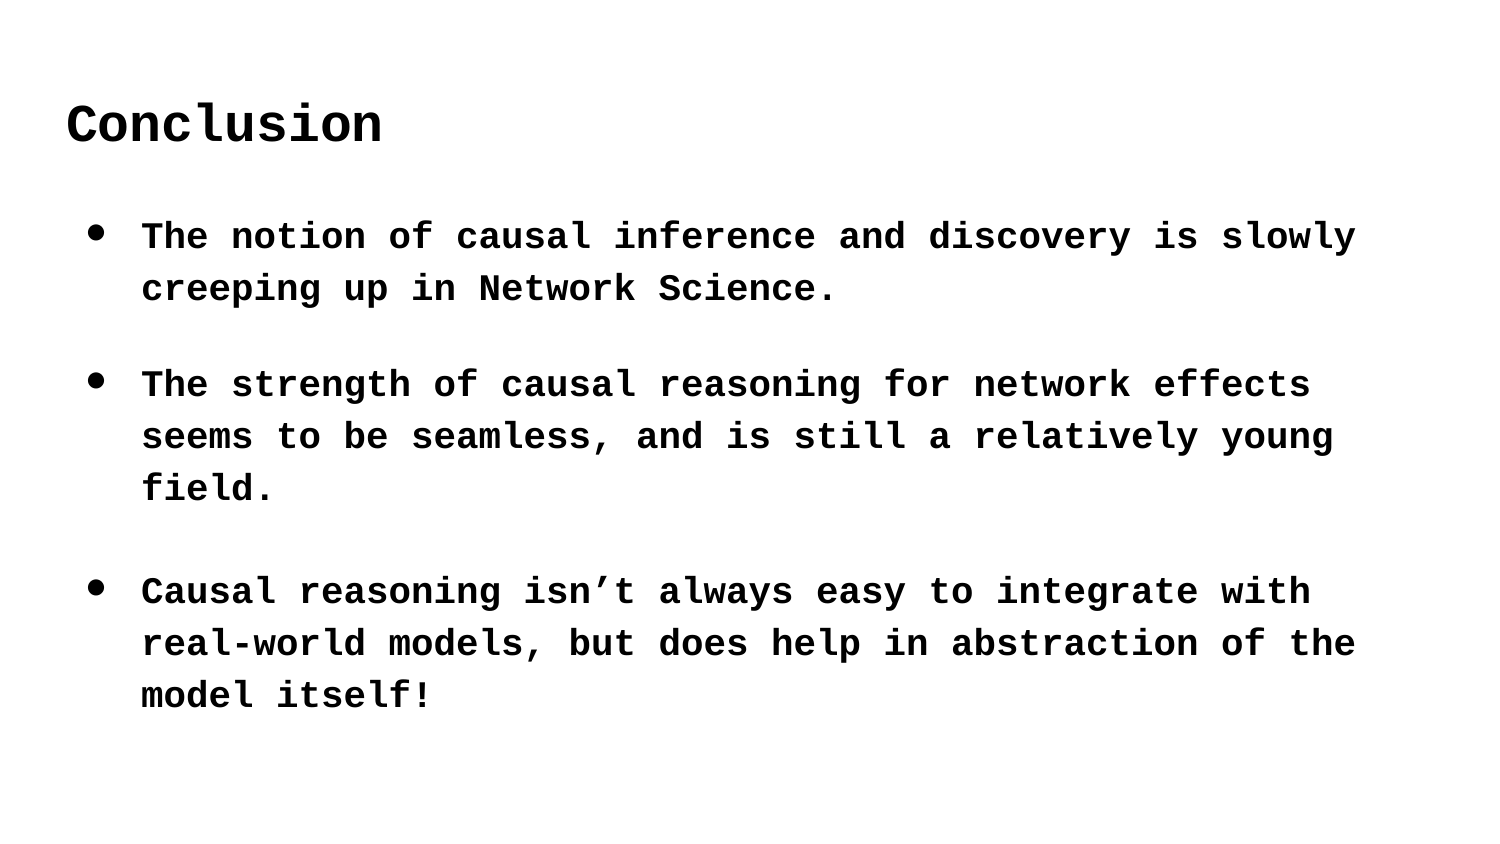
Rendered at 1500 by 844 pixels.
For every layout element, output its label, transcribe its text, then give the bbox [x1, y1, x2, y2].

title Conclusion [51, 72, 1449, 167]
list The notion of causal inference and discovery is slowly creeping up in Network Science. The strength of causal reasoning for network effects seems to be seamless, and is still a relatively young field. Causal reasoning isn’t always easy to integrate with real-world models, but does help in abstraction of the model itself! [51, 189, 1449, 750]
